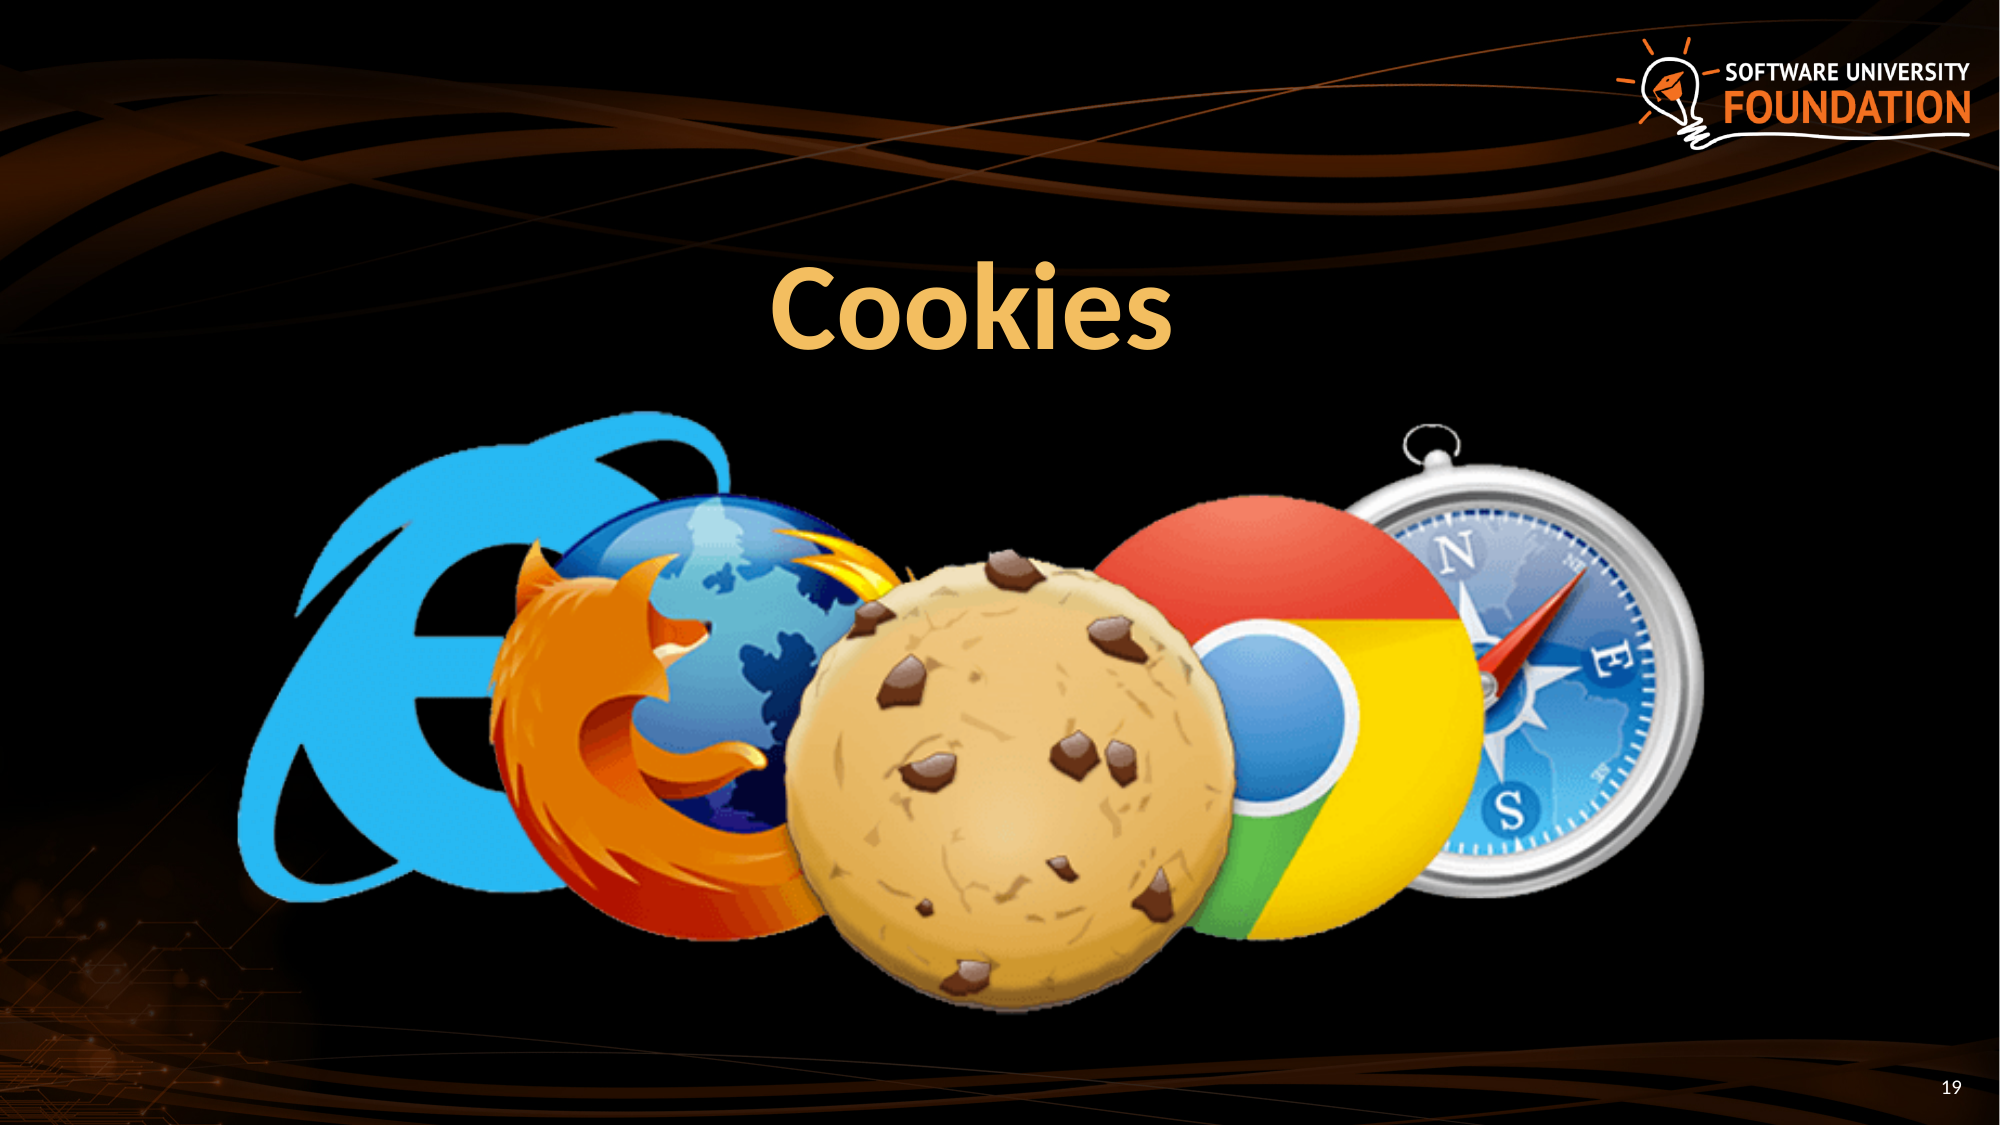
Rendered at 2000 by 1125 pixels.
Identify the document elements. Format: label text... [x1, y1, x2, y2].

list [214, 394, 1731, 1025]
title Cookies [187, 217, 1759, 400]
slide_number 19 [1897, 1070, 1968, 1103]
picture [0, 0, 2000, 1125]
